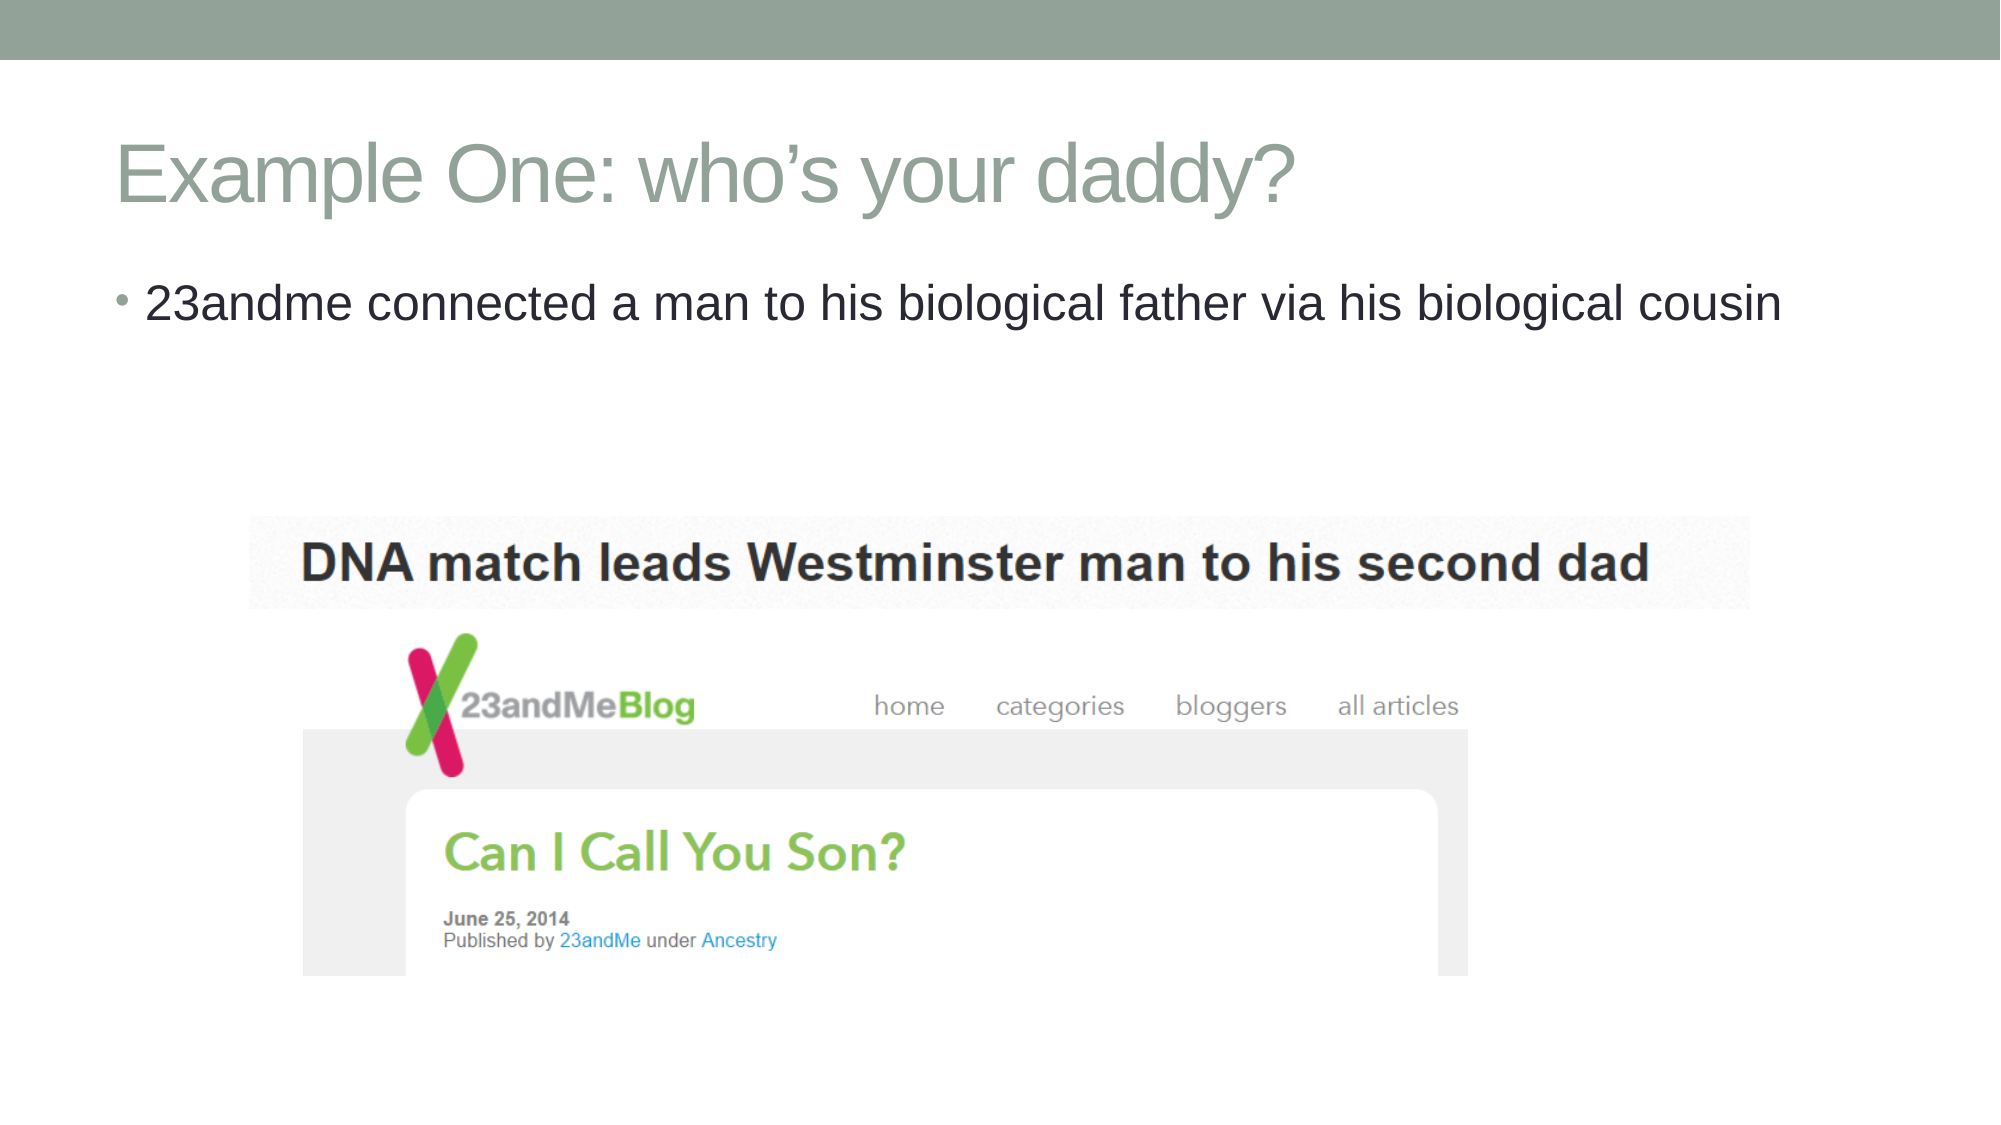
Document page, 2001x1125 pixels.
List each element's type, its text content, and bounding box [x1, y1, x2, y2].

picture [249, 515, 1751, 977]
list 23andme connected a man to his biological father via his biological cousin [99, 262, 1900, 1063]
title Example One: who’s your daddy? [99, 87, 1900, 250]
